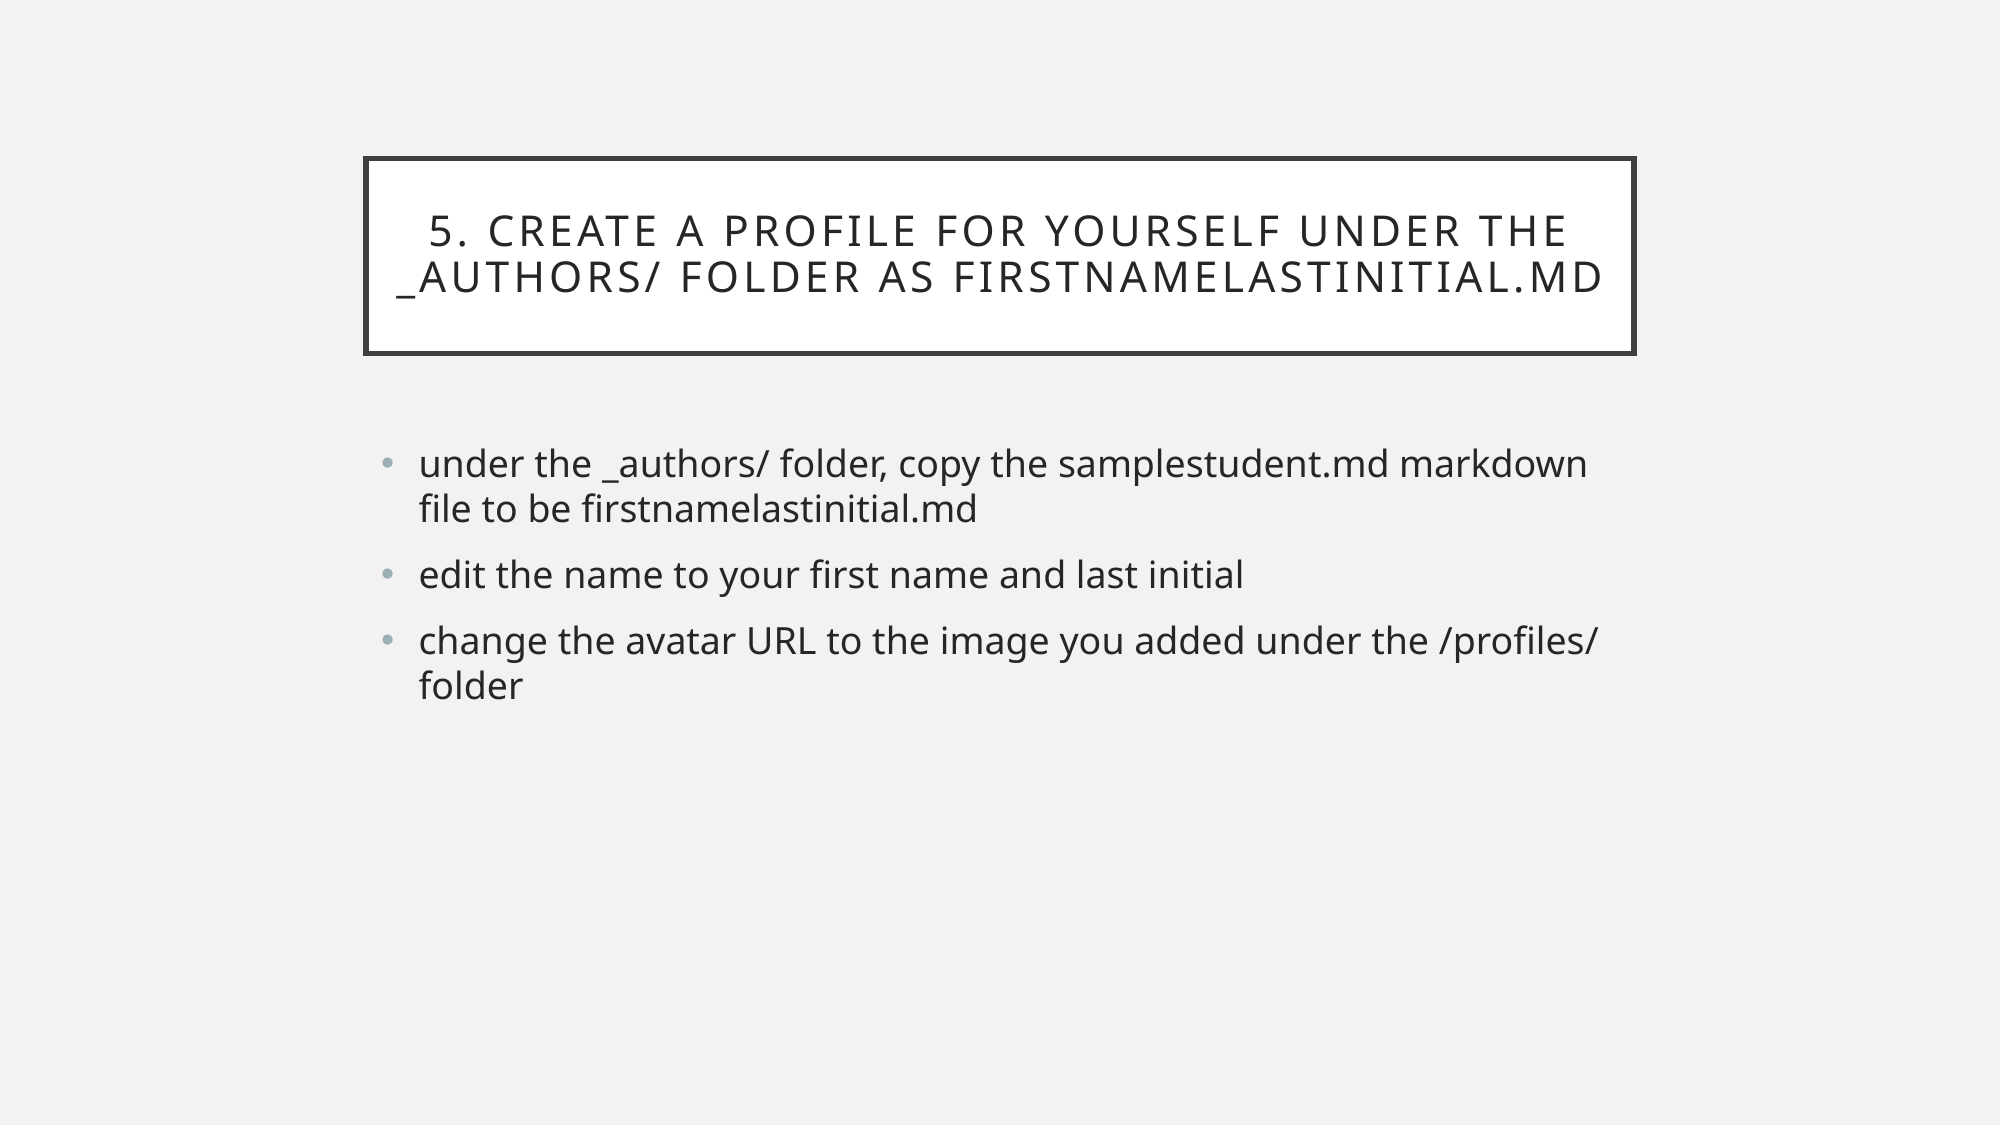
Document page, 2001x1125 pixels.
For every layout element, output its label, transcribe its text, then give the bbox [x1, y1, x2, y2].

title 5. Create a profile for yourself under the _authors/ folder as firstnamelastinitial.md [363, 156, 1637, 356]
list under the _authors/ folder, copy the samplestudent.md markdown file to be firstnamelastinitial.md edit the name to your first name and last initial change the avatar URL to the image you added under the /profiles/ folder [366, 432, 1634, 942]
